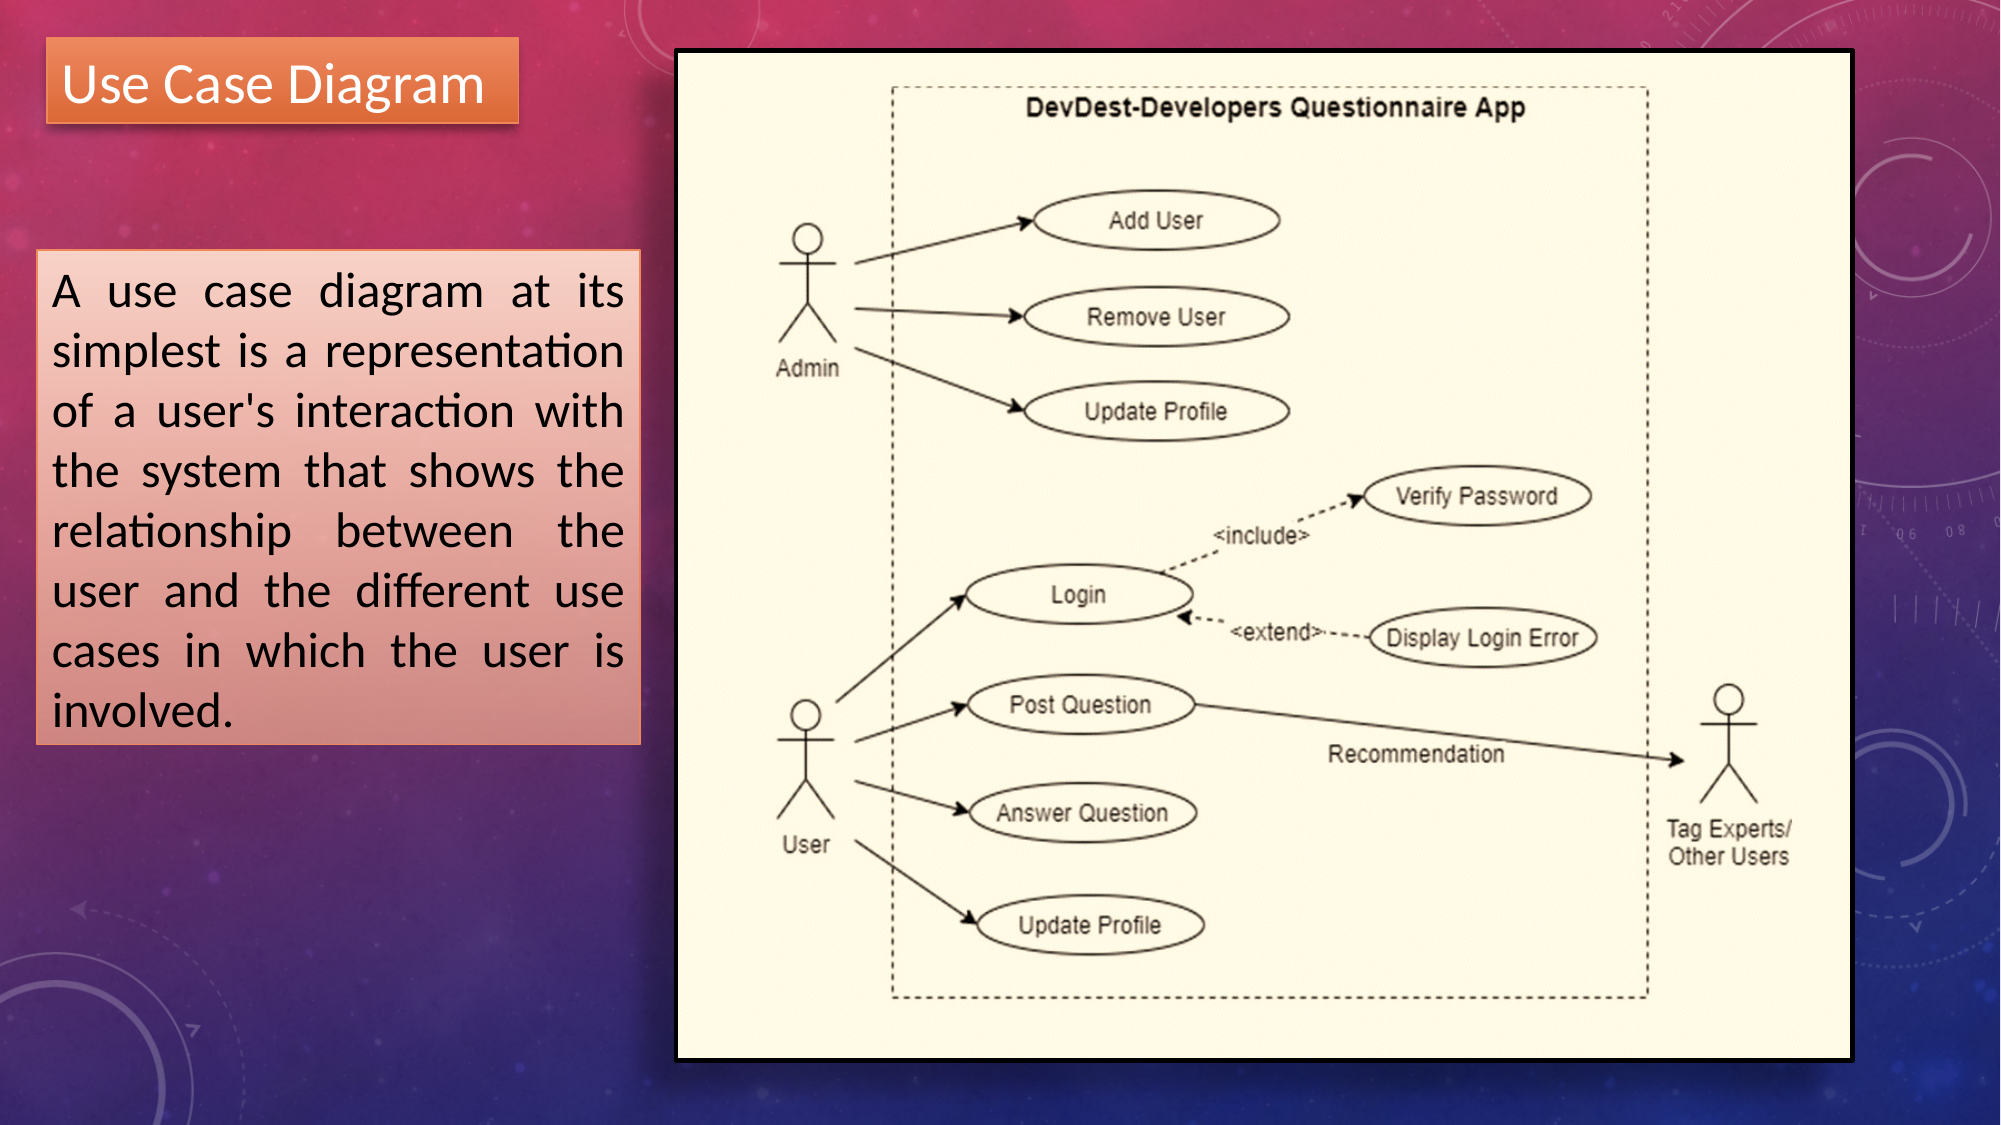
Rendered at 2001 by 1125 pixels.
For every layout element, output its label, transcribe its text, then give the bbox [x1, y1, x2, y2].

text_box Use Case Diagram [46, 37, 519, 124]
text_box A use case diagram at its simplest is a representation of a user's interaction with the system that shows the relationship between the user and the different use cases in which the user is involved. [36, 249, 641, 745]
picture [0, 0, 2001, 1125]
